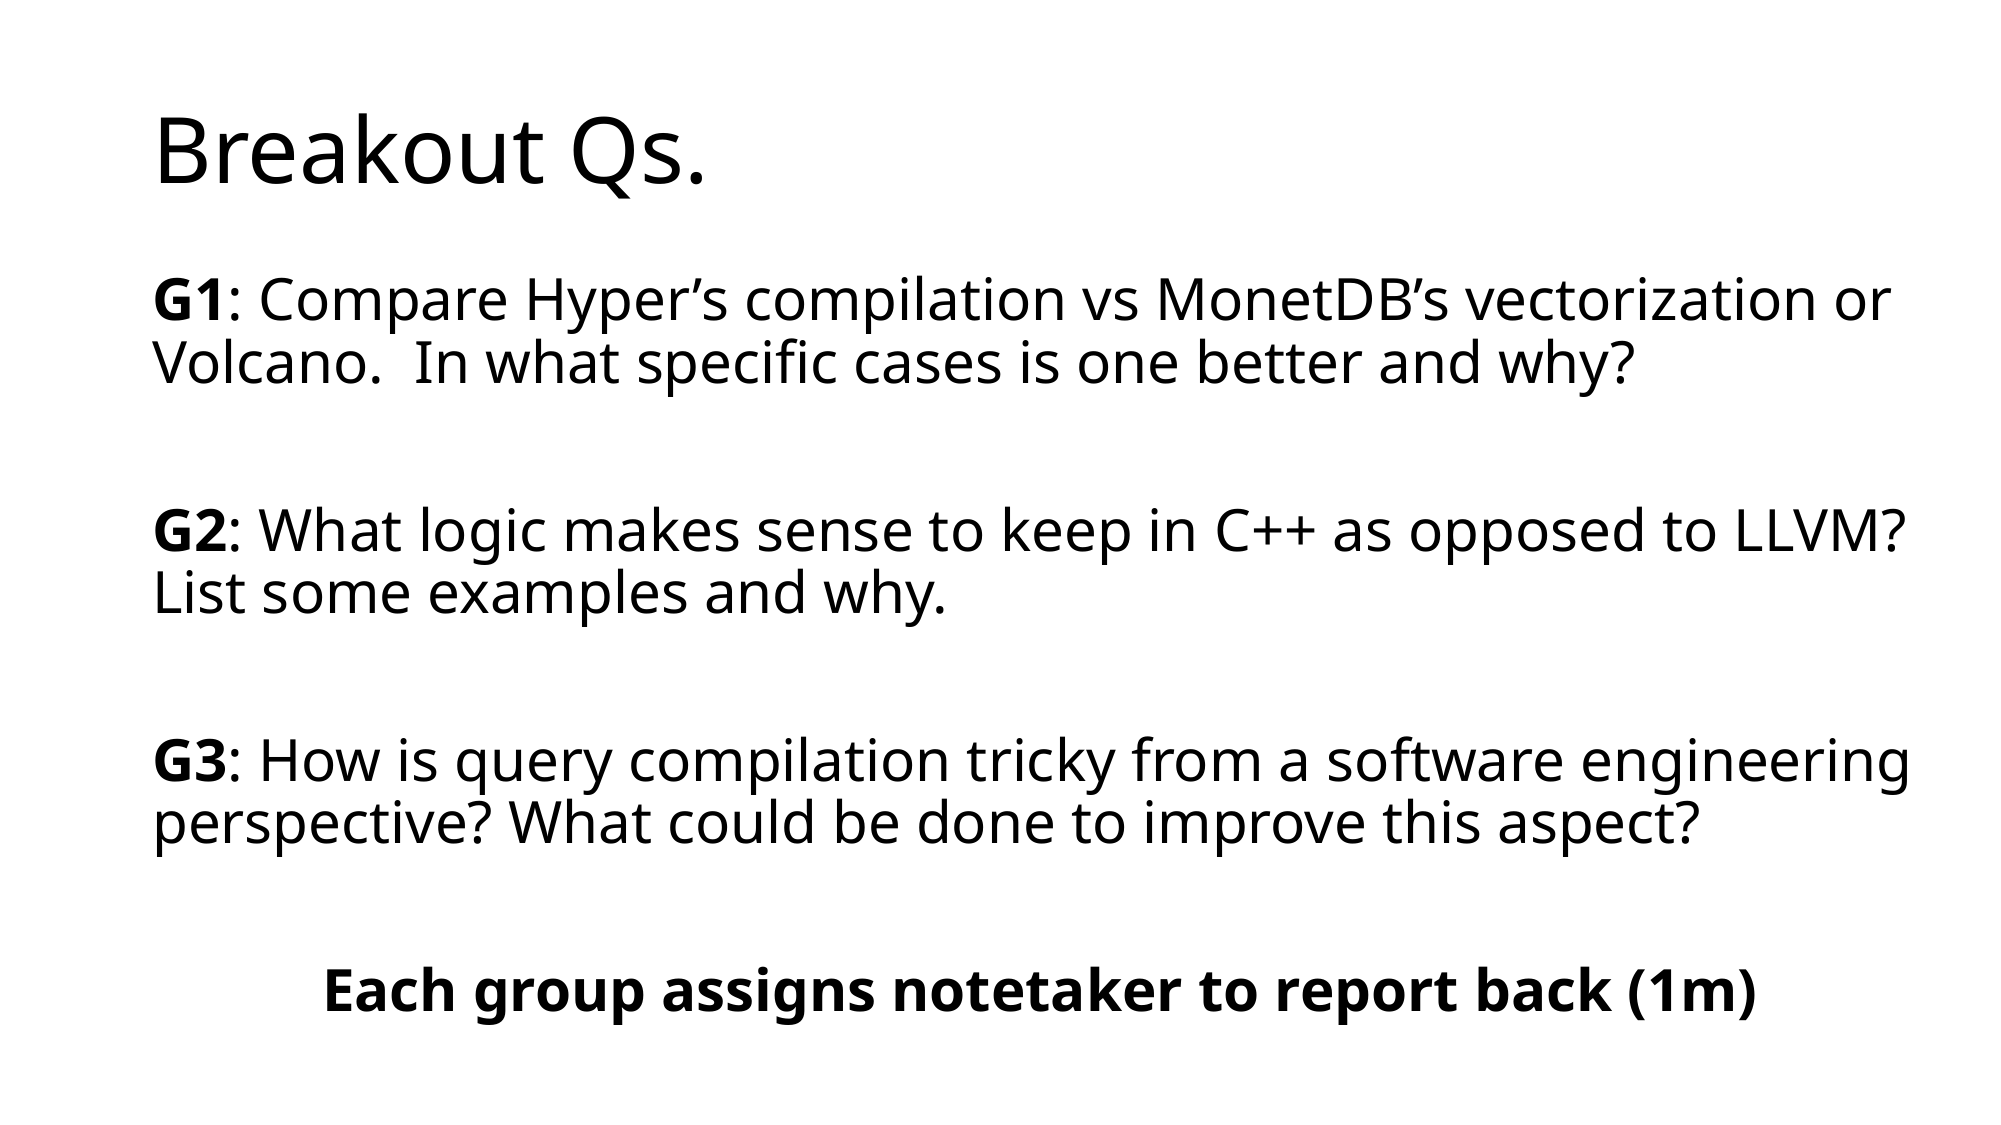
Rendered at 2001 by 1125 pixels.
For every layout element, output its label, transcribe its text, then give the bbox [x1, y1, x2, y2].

list G1: Compare Hyper’s compilation vs MonetDB’s vectorization or Volcano. In what specific cases is one better and why? G2: What logic makes sense to keep in C++ as opposed to LLVM? List some examples and why. G3: How is query compilation tricky from a software engineering perspective? What could be done to improve this aspect? Each group assigns notetaker to report back (1m) [137, 263, 1943, 1098]
title Breakout Qs. [137, 45, 1863, 263]
